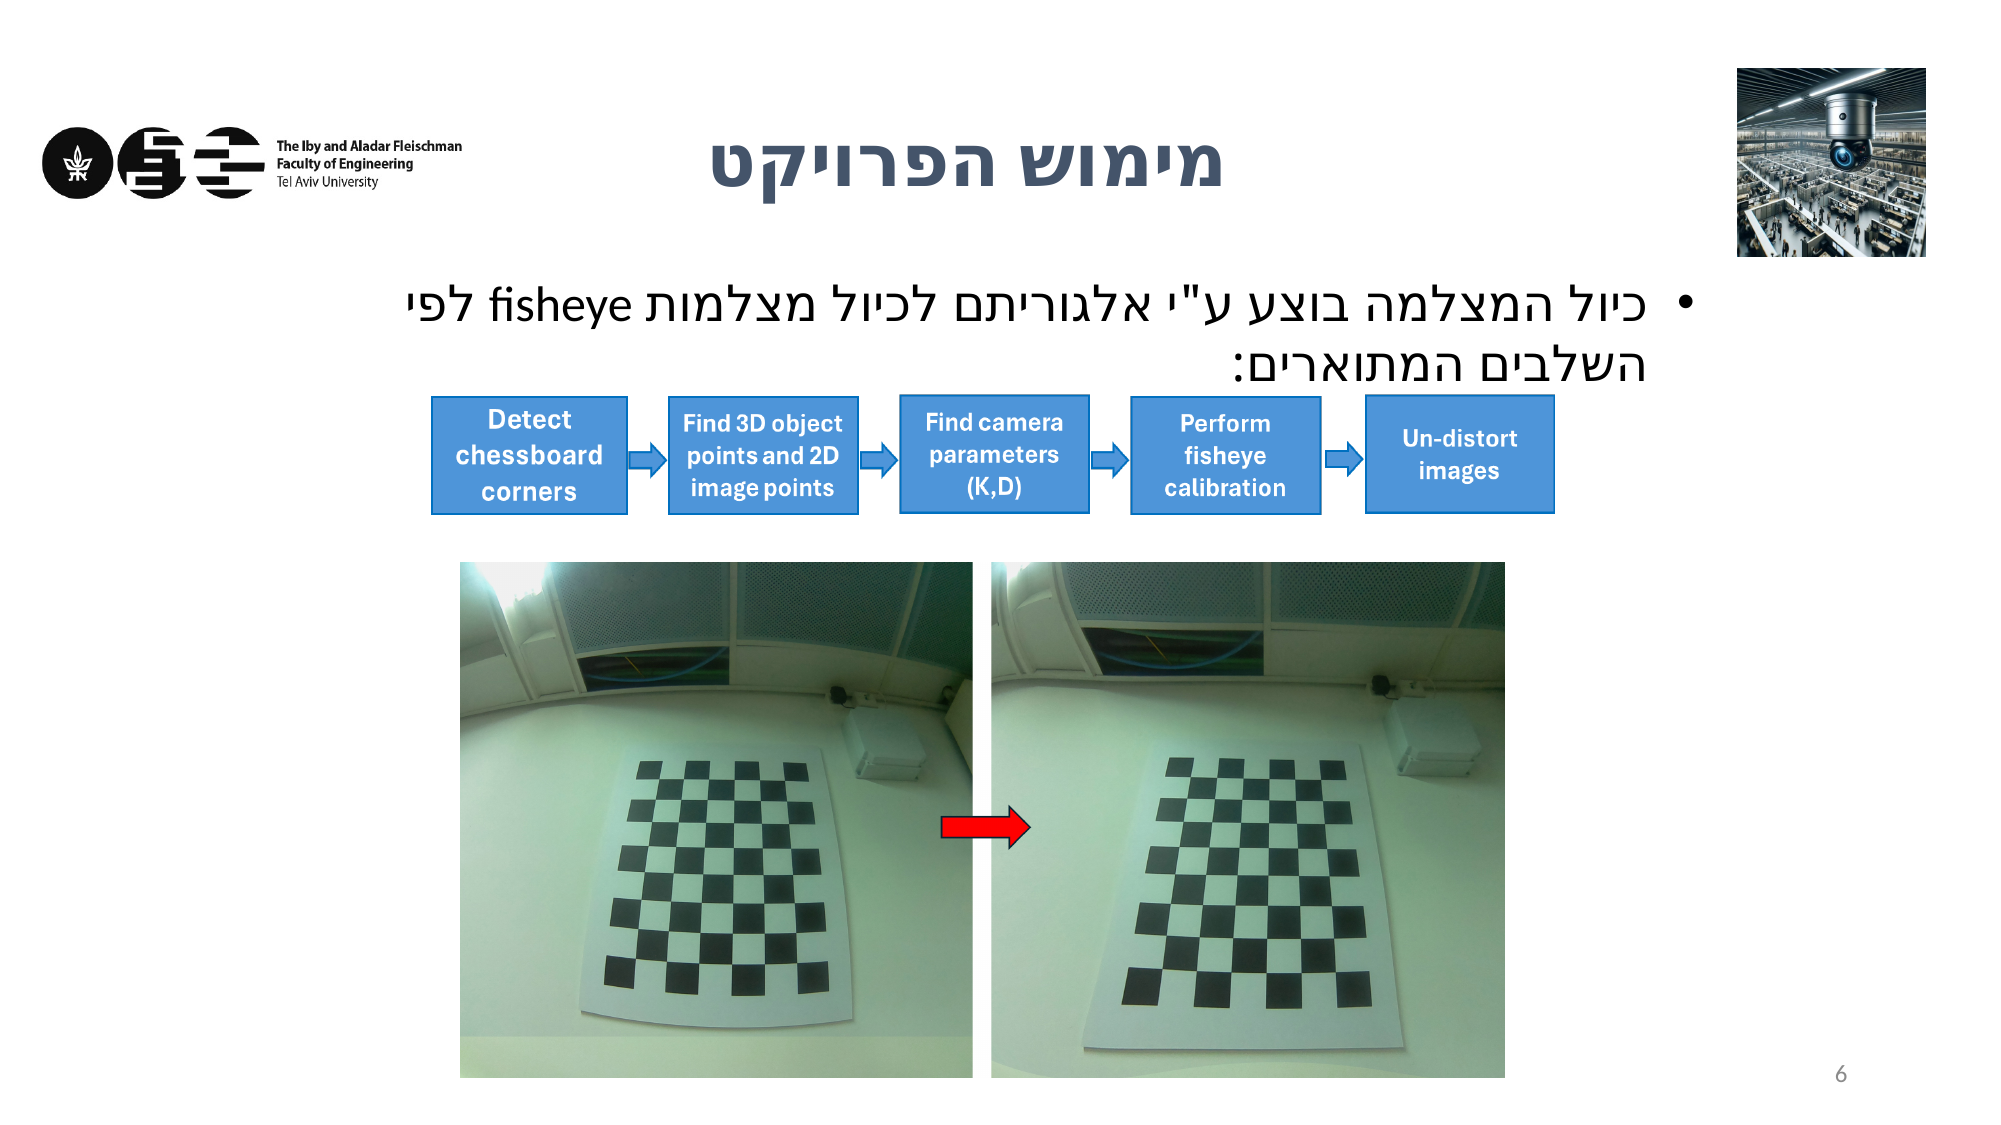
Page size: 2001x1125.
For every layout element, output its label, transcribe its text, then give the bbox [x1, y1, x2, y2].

picture [431, 392, 1555, 527]
slide_number 6 [1412, 1042, 1863, 1103]
picture [460, 562, 1506, 1079]
text_box מימוש הפרויקט [501, 115, 1518, 210]
text_box כיול המצלמה בוצע ע"י אלגוריתם לכיול מצלמות fisheye לפי השלבים המתוארים: [255, 264, 1711, 444]
picture [20, 107, 501, 218]
picture [1737, 68, 1926, 257]
